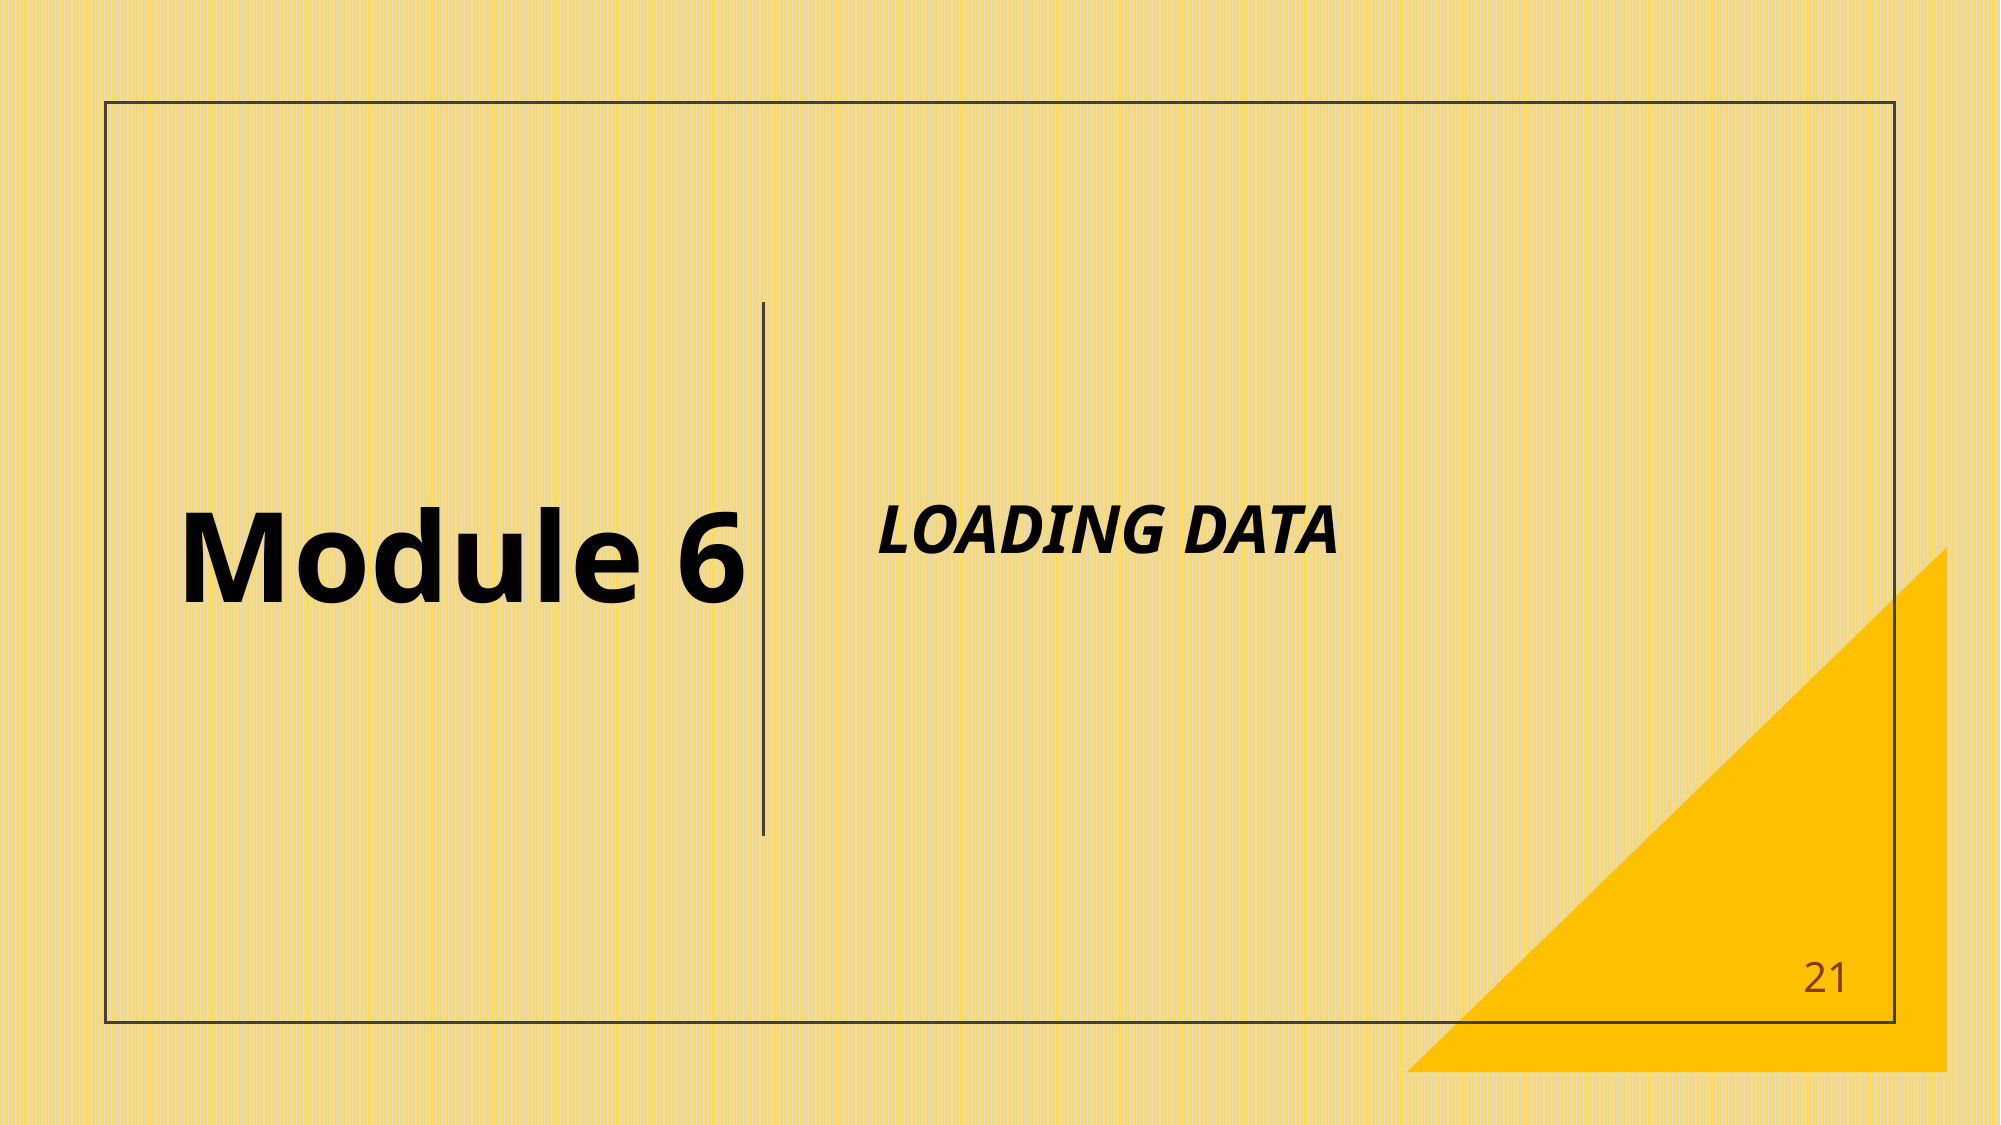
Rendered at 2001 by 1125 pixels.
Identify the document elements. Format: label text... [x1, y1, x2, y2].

text_box [0, 0, 2000, 1125]
text_box 21 [1750, 930, 1852, 1023]
title Module 6 [105, 195, 764, 930]
text_box [104, 101, 1895, 1023]
subtitle Loading Data [862, 270, 1634, 855]
text_box [1404, 544, 1948, 1074]
